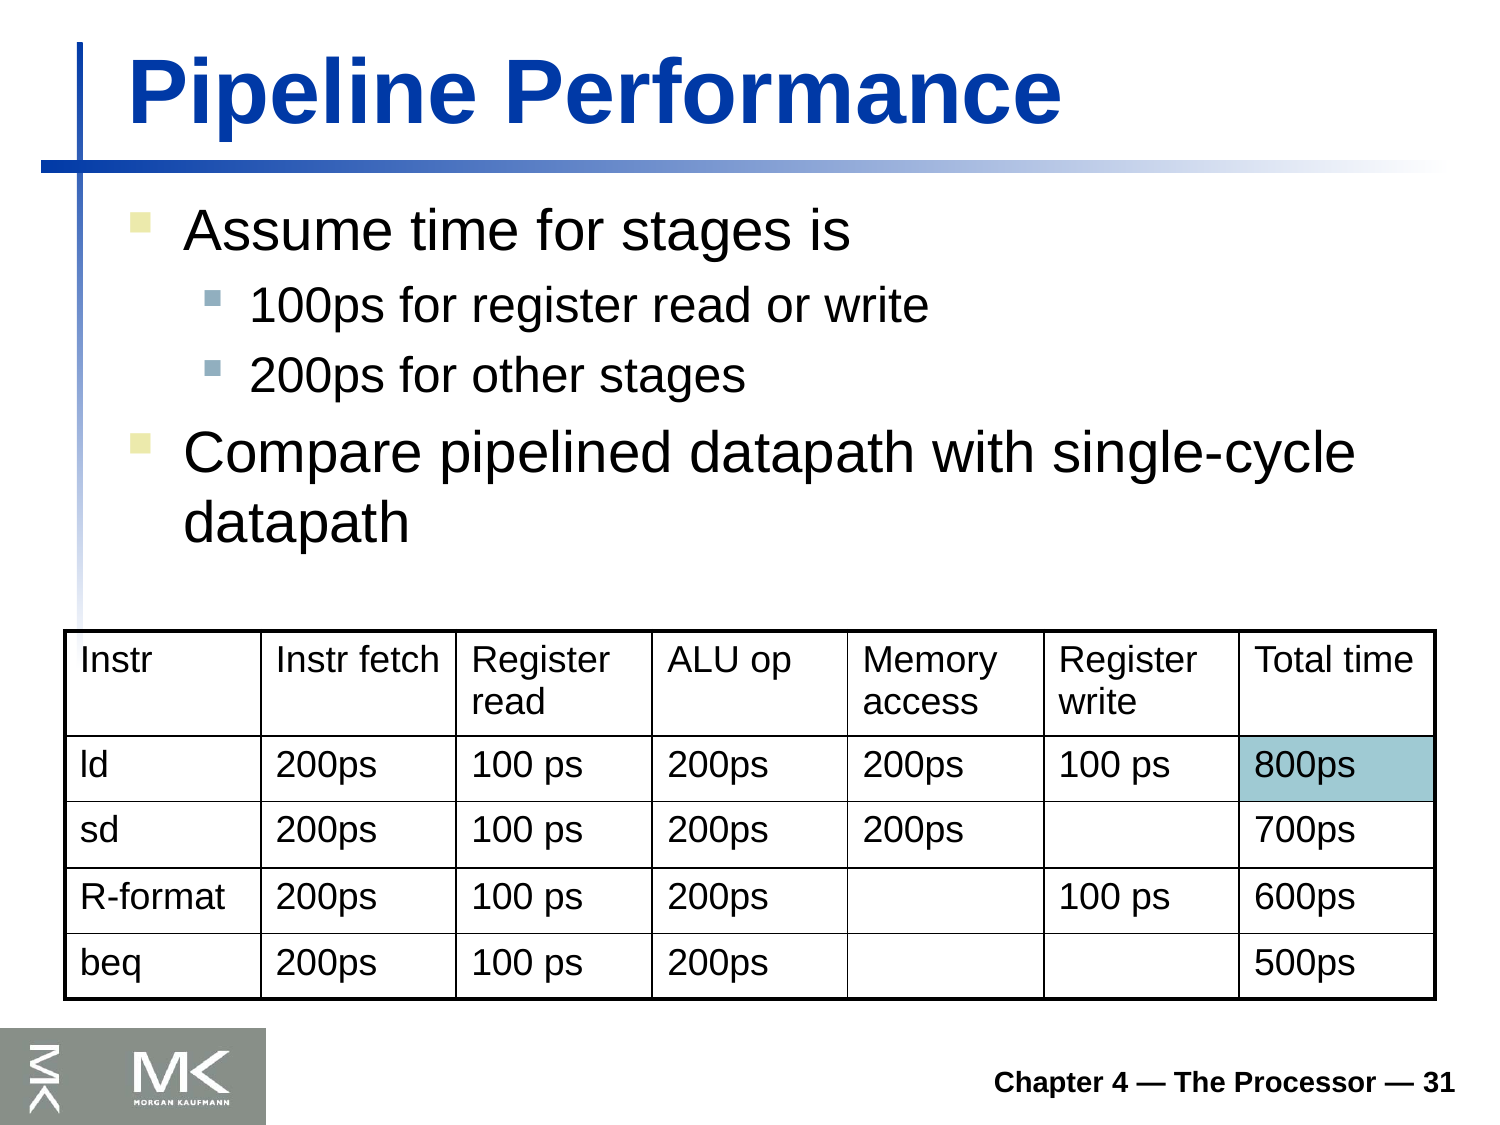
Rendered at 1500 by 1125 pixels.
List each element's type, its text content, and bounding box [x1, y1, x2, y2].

table_cell 200ps [262, 869, 455, 933]
table_cell 200ps [653, 737, 847, 801]
table_header Total time [1240, 633, 1433, 735]
title Pipeline Performance [112, 23, 1468, 149]
table_cell 600ps [1240, 869, 1433, 933]
table_cell 800ps [1240, 737, 1433, 801]
table_header Instr [67, 633, 260, 735]
table_cell 100 ps [457, 802, 651, 867]
table_header Memory access [848, 633, 1043, 735]
table_cell 500ps [1240, 934, 1433, 997]
table_cell [848, 934, 1043, 997]
table_cell 100 ps [1045, 737, 1238, 801]
picture [0, 1028, 266, 1125]
table_cell 200ps [653, 869, 847, 933]
table_cell 200ps [653, 802, 847, 867]
table_cell 100 ps [457, 737, 651, 801]
table_cell R-format [67, 869, 260, 933]
table_header Register write [1045, 633, 1238, 735]
table_cell 100 ps [1045, 869, 1238, 933]
table_cell 100 ps [457, 934, 651, 997]
table_cell sd [67, 802, 260, 867]
table_cell [1045, 802, 1238, 867]
table_cell [1045, 934, 1238, 997]
footer Chapter 4 — The Processor — 31 [277, 1046, 1471, 1106]
table_cell beq [67, 934, 260, 997]
table_cell 700ps [1240, 802, 1433, 867]
table_cell 200ps [848, 802, 1043, 867]
list Assume time for stages is 100ps for register read or write 200ps for other stages Compare pipelined datapath with single-cycle datapath [112, 184, 1469, 601]
table_cell 100 ps [457, 869, 651, 933]
table_cell 200ps [262, 737, 455, 801]
table_cell 200ps [262, 934, 455, 997]
table_cell ld [67, 737, 260, 801]
table_cell [848, 869, 1043, 933]
table_cell 200ps [262, 802, 455, 867]
table_header Instr fetch [262, 633, 455, 735]
table_header Register read [457, 633, 651, 735]
table_cell 200ps [653, 934, 847, 997]
table_cell 200ps [848, 737, 1043, 801]
table_header ALU op [653, 633, 847, 735]
